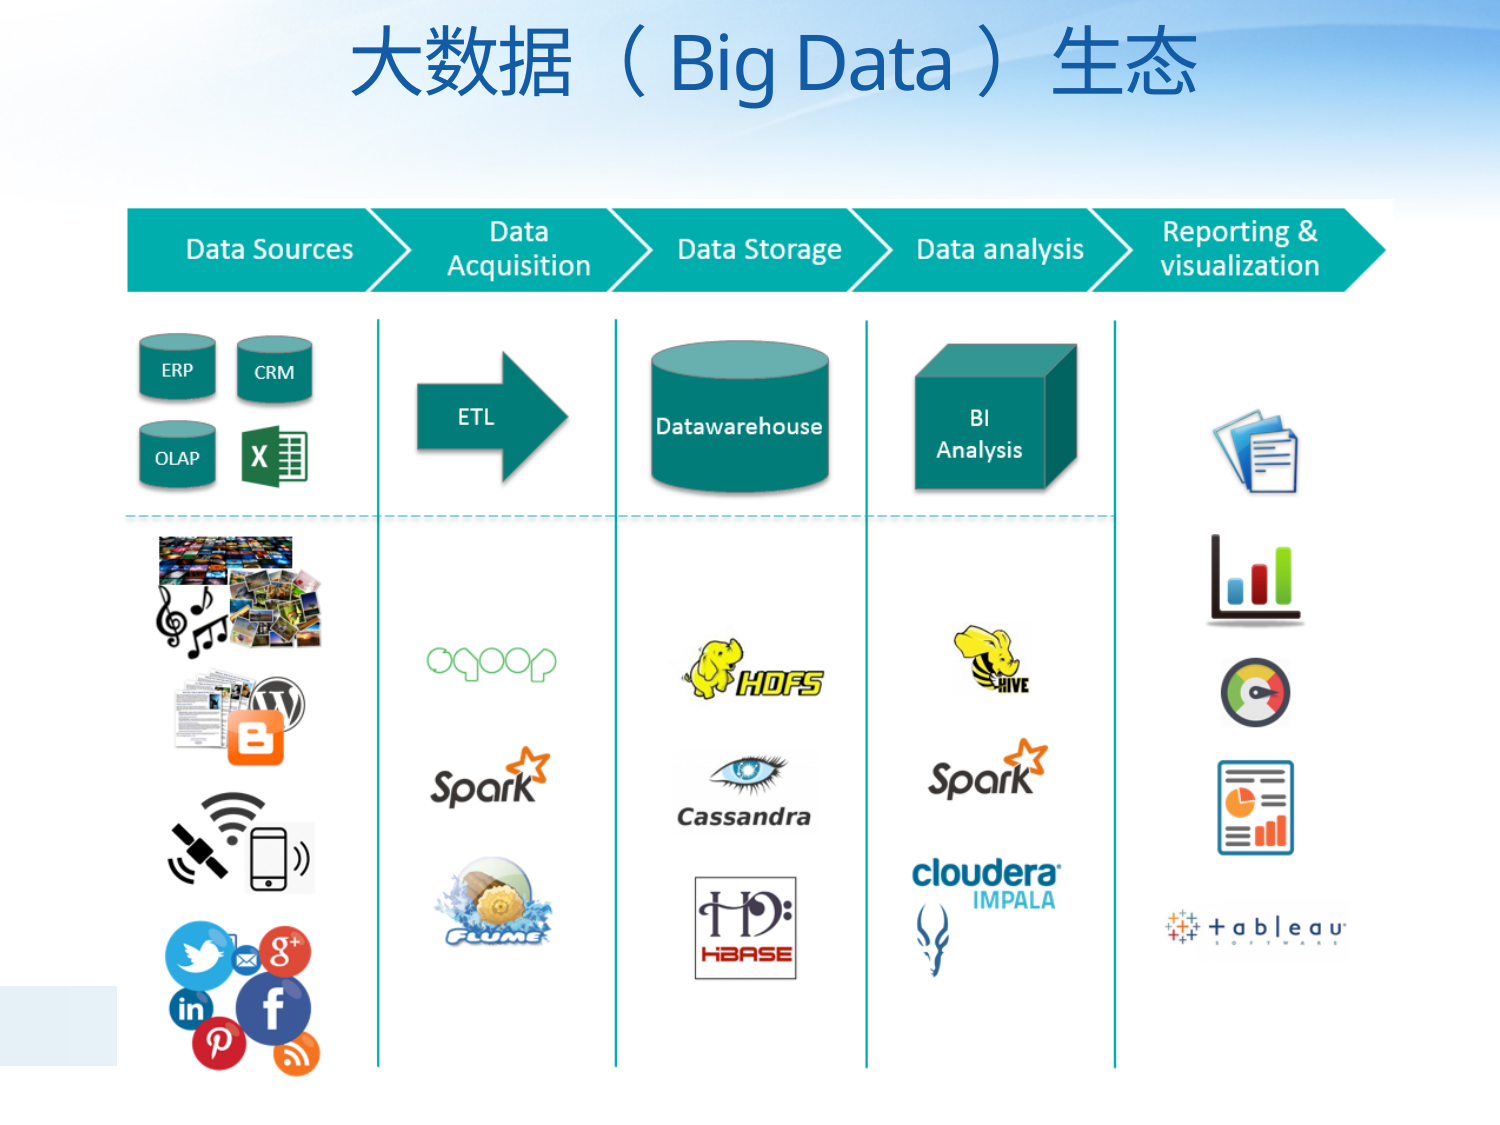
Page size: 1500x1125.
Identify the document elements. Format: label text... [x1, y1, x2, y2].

title 大数据（Big Data）生态 [50, 23, 1500, 108]
picture [0, 0, 1500, 1125]
